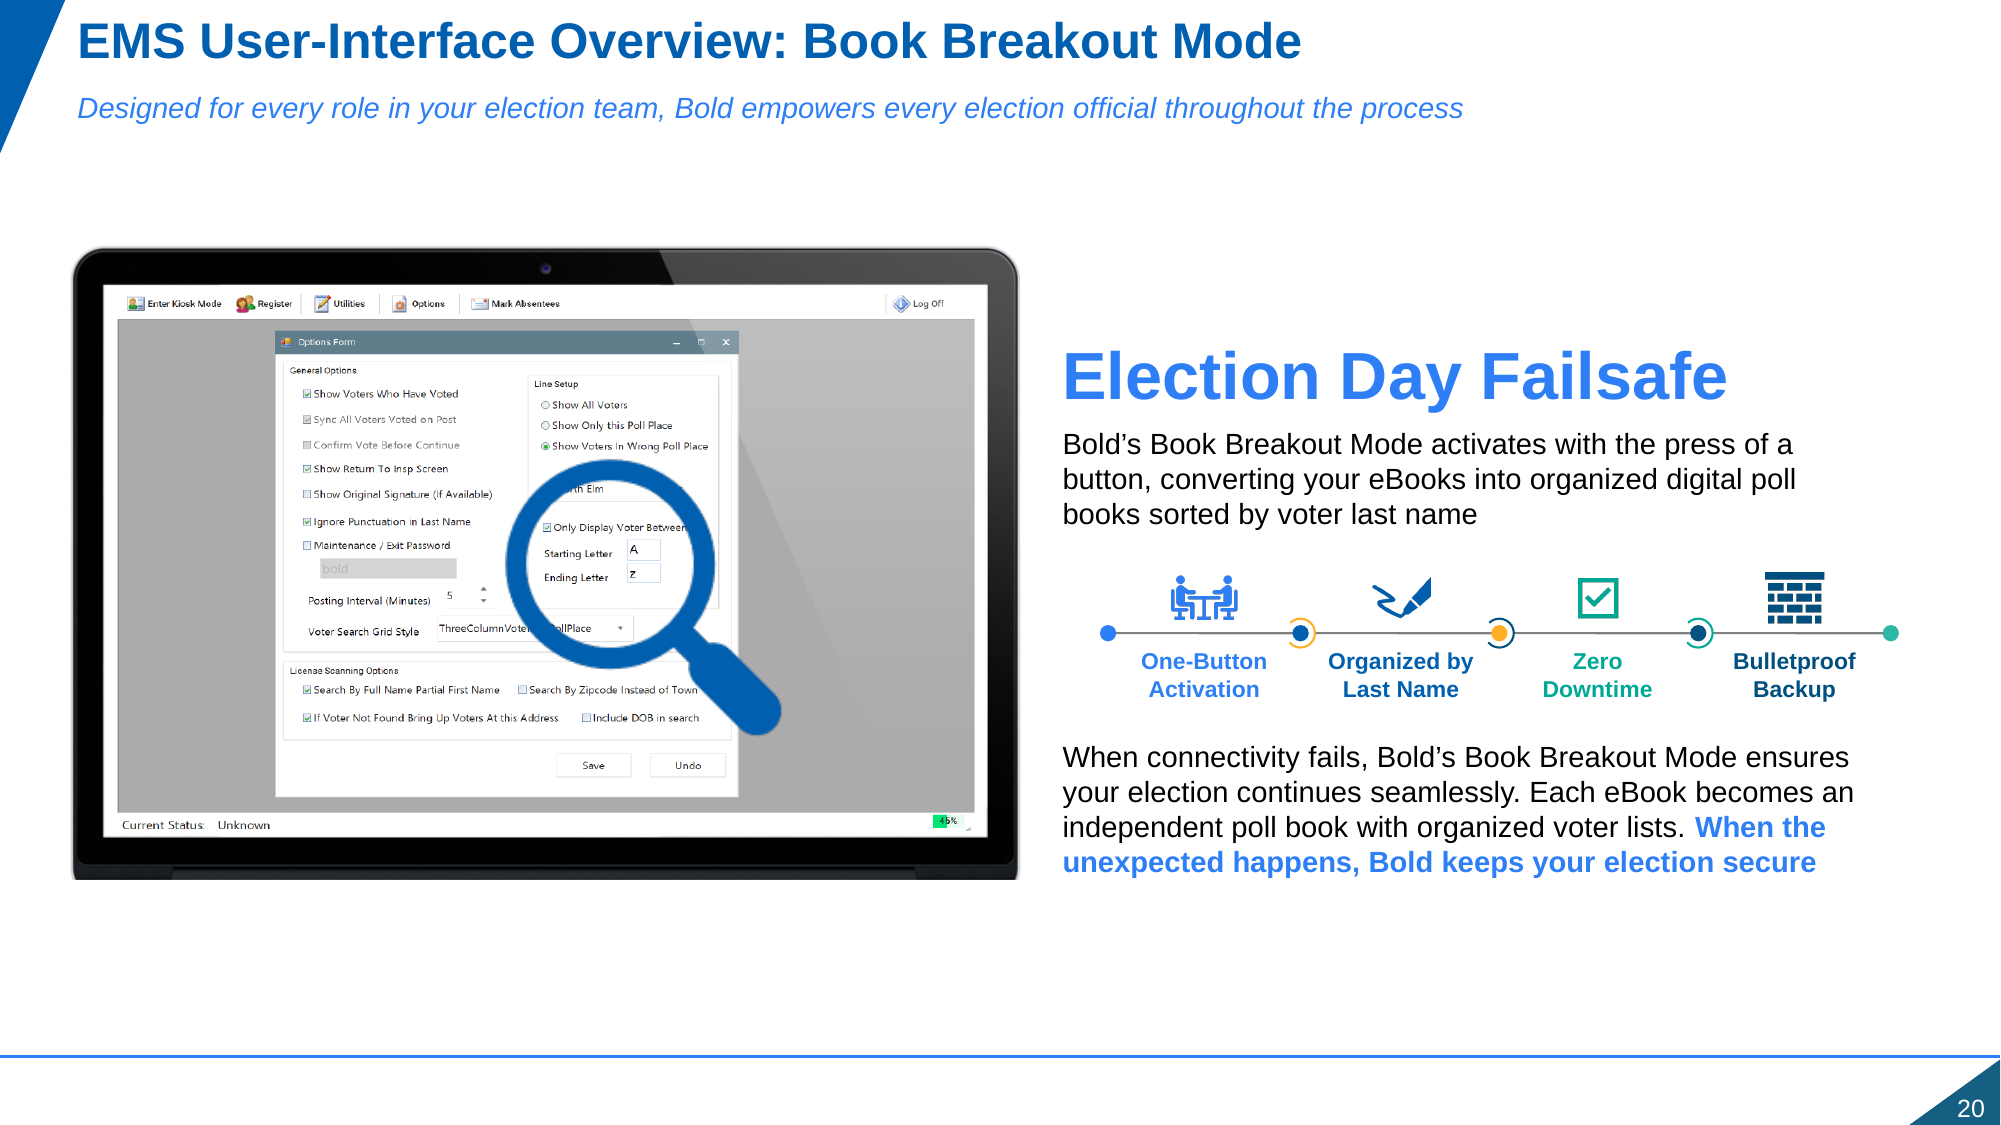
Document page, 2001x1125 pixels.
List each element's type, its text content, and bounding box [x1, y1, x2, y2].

picture [1162, 555, 1247, 640]
text_box Bold’s Book Breakout Mode activates with the press of a button, converting your eBooks into organized digital poll books sorted by voter last name [1062, 425, 1883, 531]
text_box [1880, 623, 1901, 644]
text_box [1288, 617, 1317, 650]
picture [1370, 567, 1432, 629]
text_box Zero Downtime [1509, 646, 1686, 702]
text_box [1290, 627, 1299, 639]
text_box [1098, 623, 1118, 644]
text_box [1686, 617, 1715, 650]
picture [61, 244, 1027, 881]
picture [1757, 560, 1832, 636]
text_box One-Button Activation [1116, 646, 1293, 702]
text_box Organized by Last Name [1312, 646, 1490, 702]
text_box When connectivity fails, Bold’s Book Breakout Mode ensures your election continues seamlessly. Each eBook becomes an independent poll book with organized voter lists. When the unexpected happens, Bold keeps your election secure [1062, 738, 1883, 879]
list EMS User-Interface Overview: Book Breakout Mode [62, 7, 1938, 83]
slide_number 20 [1919, 1091, 2000, 1123]
text_box [1489, 627, 1498, 639]
text_box [1487, 617, 1516, 650]
text_box [1688, 627, 1697, 639]
picture [1561, 561, 1634, 634]
text_box Election Day Failsafe [1062, 332, 2000, 413]
text_box Bulletproof Backup [1706, 646, 1883, 702]
list Designed for every role in your election team, Bold empowers every election official throughout the process [62, 85, 1938, 154]
